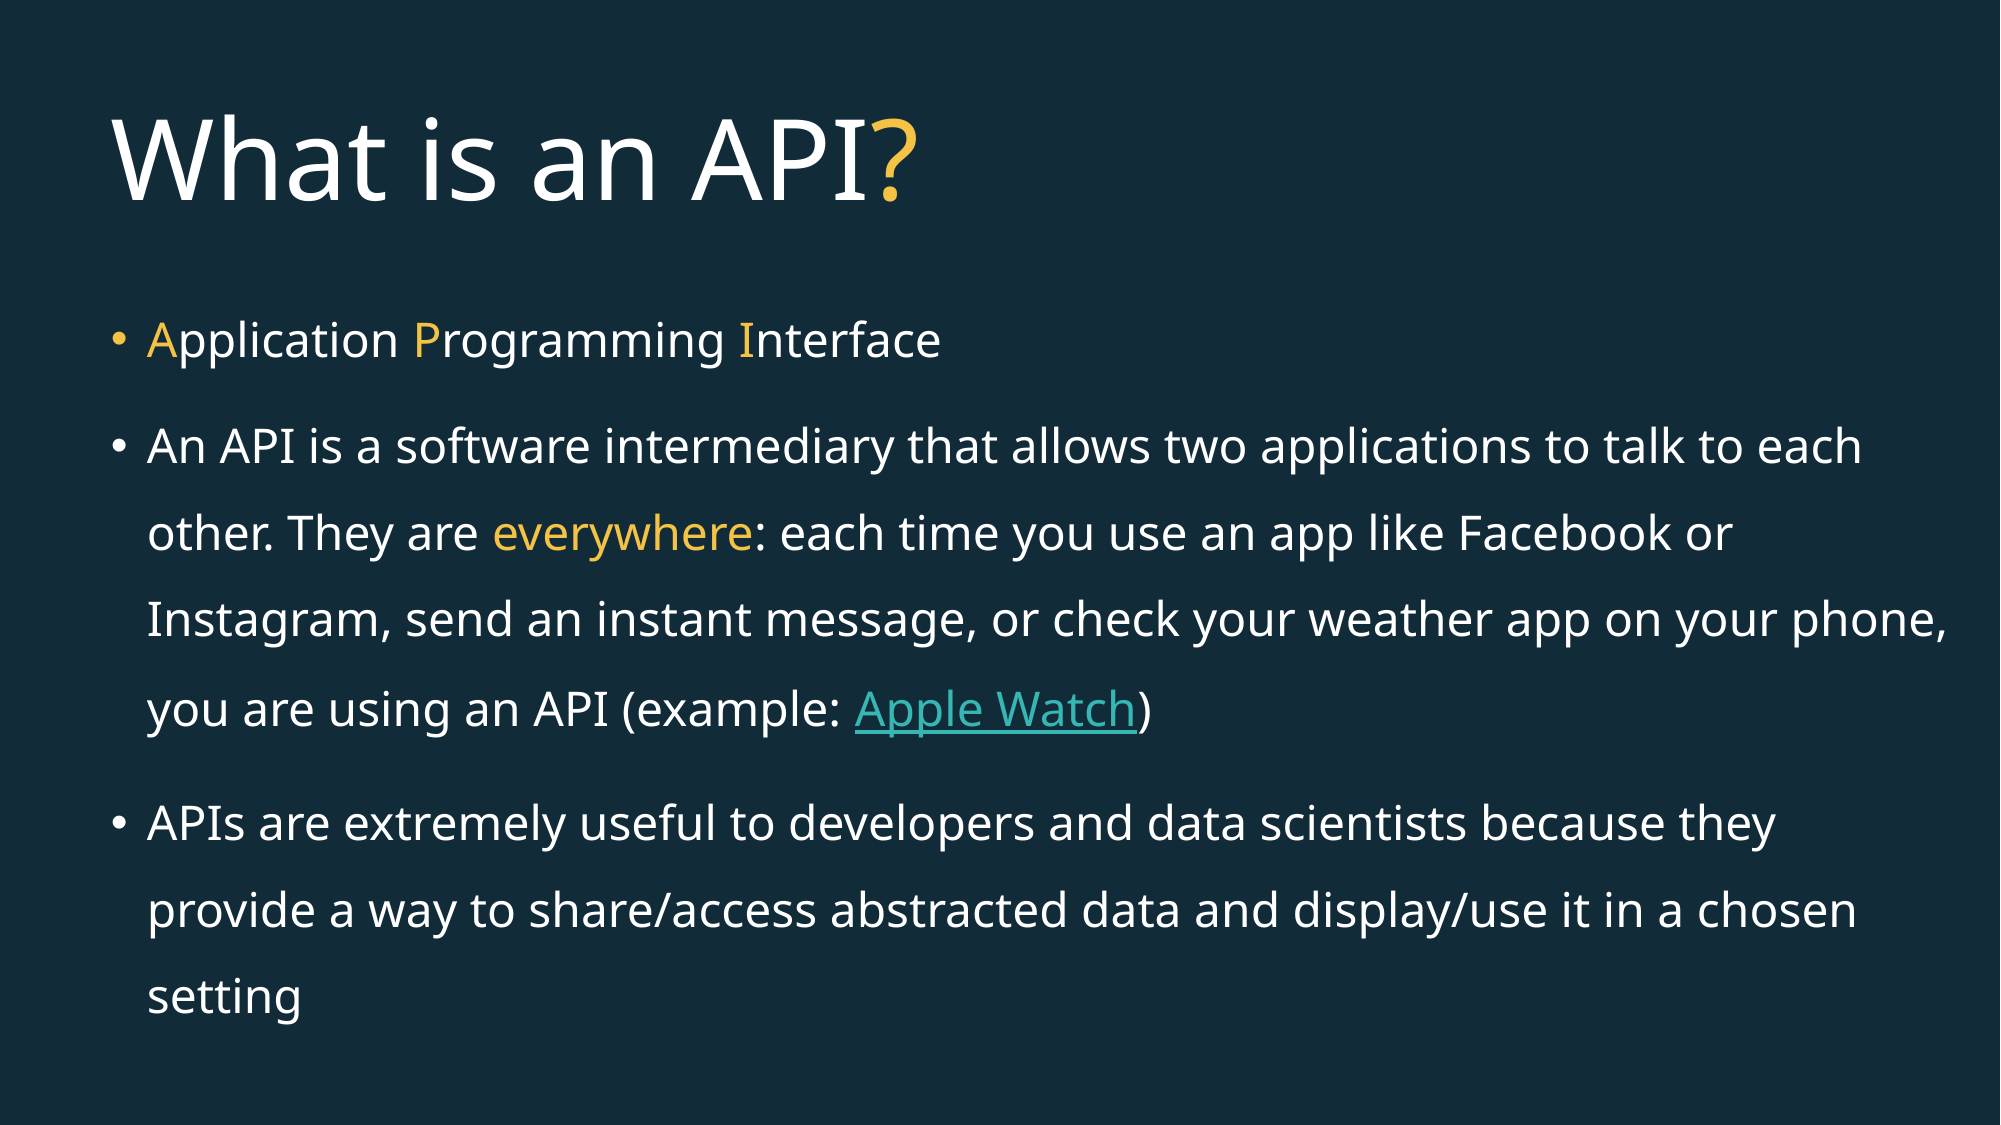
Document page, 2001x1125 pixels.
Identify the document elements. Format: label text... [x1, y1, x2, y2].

title What is an API? [95, 55, 1821, 273]
list Application Programming Interface An API is a software intermediary that allows two applications to talk to each other. They are everywhere: each time you use an app like Facebook or Instagram, send an instant message, or check your weather app on your phone, you are using an API (example: Apple Watch) APIs are extremely useful to developers and data scientists because they provide a way to share/access abstracted data and display/use it in a chosen setting [95, 273, 1974, 1039]
